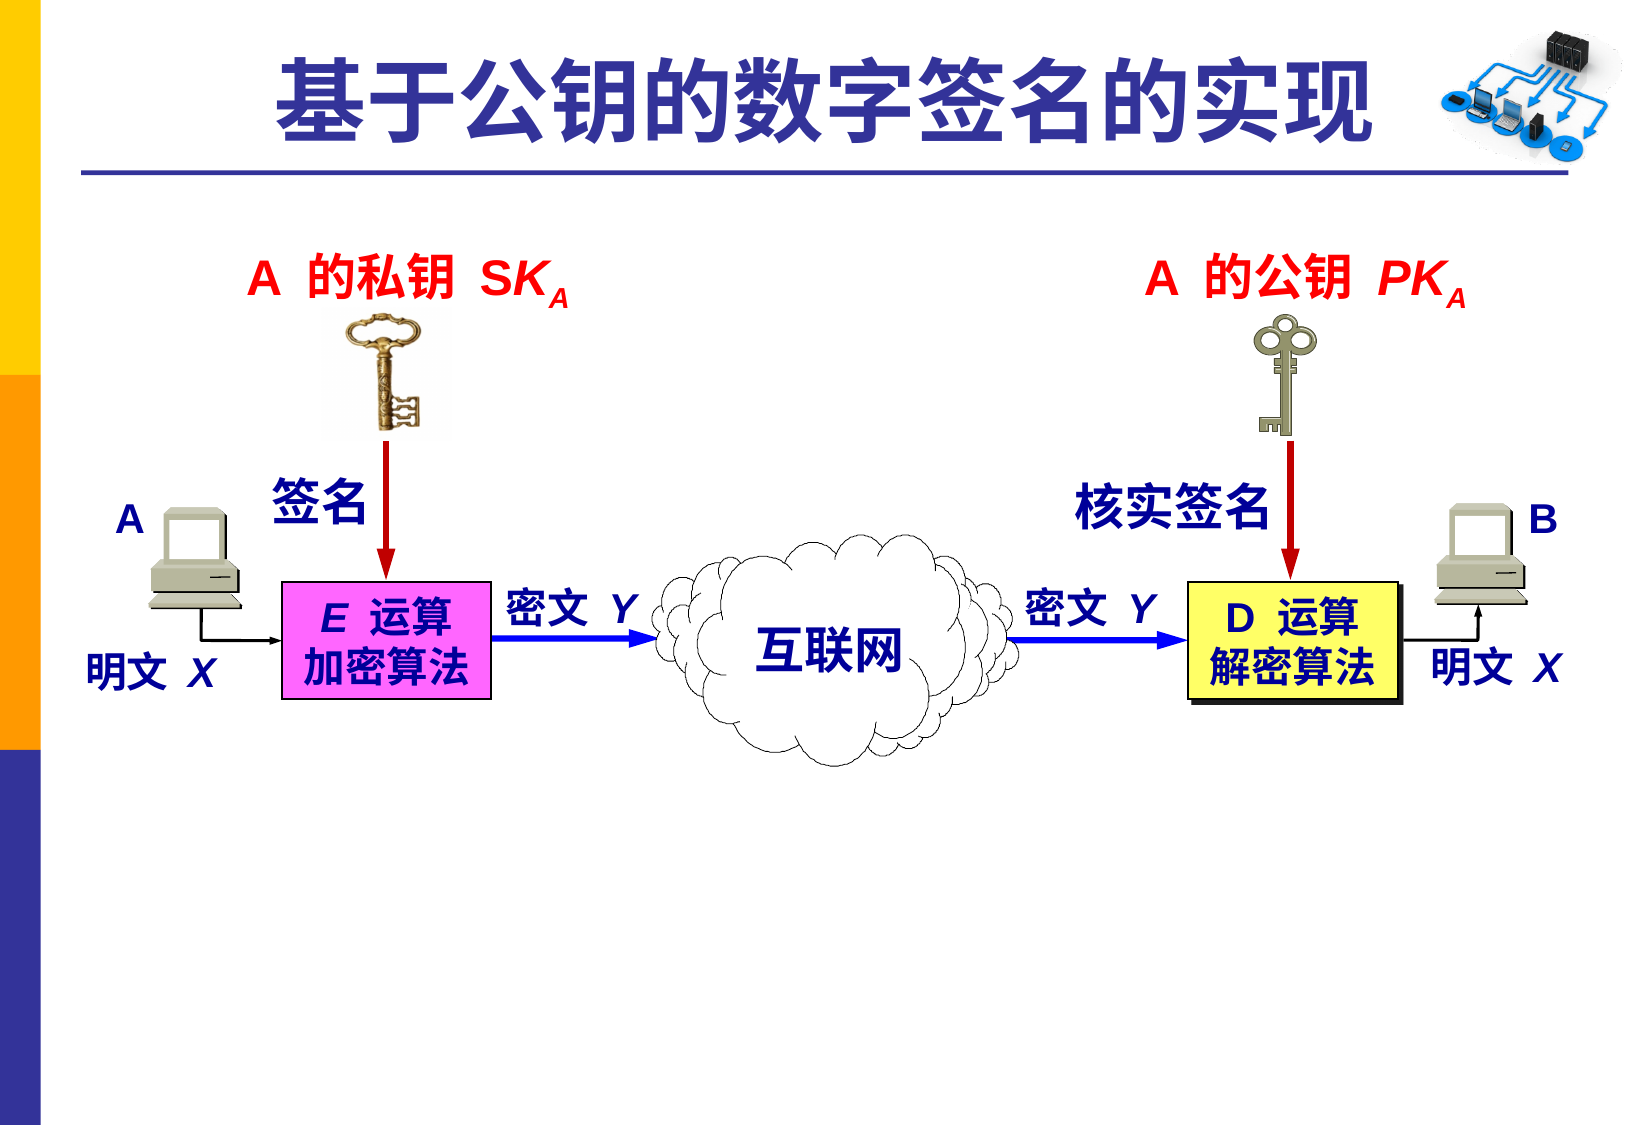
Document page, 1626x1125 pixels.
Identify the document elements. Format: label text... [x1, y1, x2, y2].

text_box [70, 238, 1593, 776]
title 基于公钥的数字签名的实现 [81, 30, 1569, 161]
picture [1438, 30, 1624, 165]
